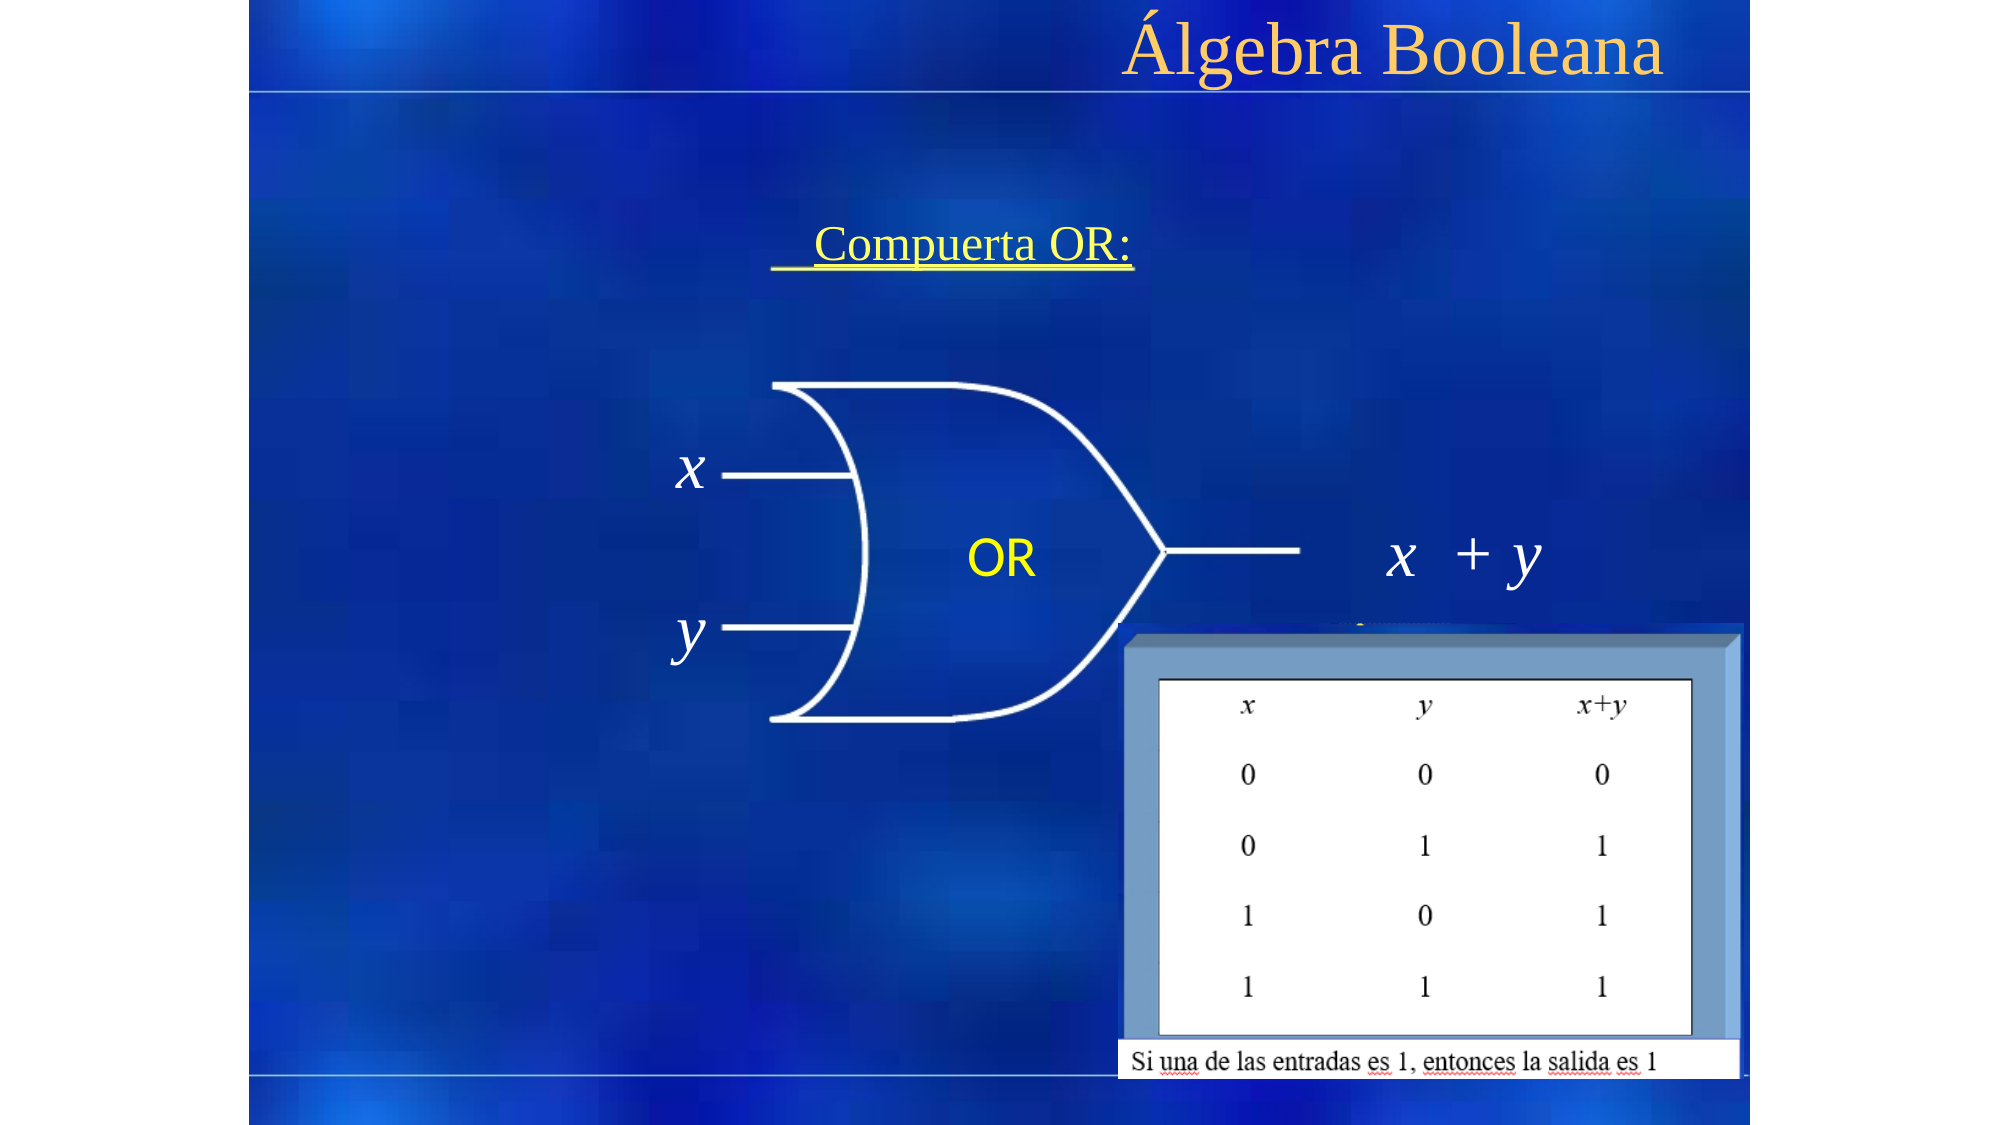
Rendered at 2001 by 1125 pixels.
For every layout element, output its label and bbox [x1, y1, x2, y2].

picture [249, 0, 1750, 1125]
